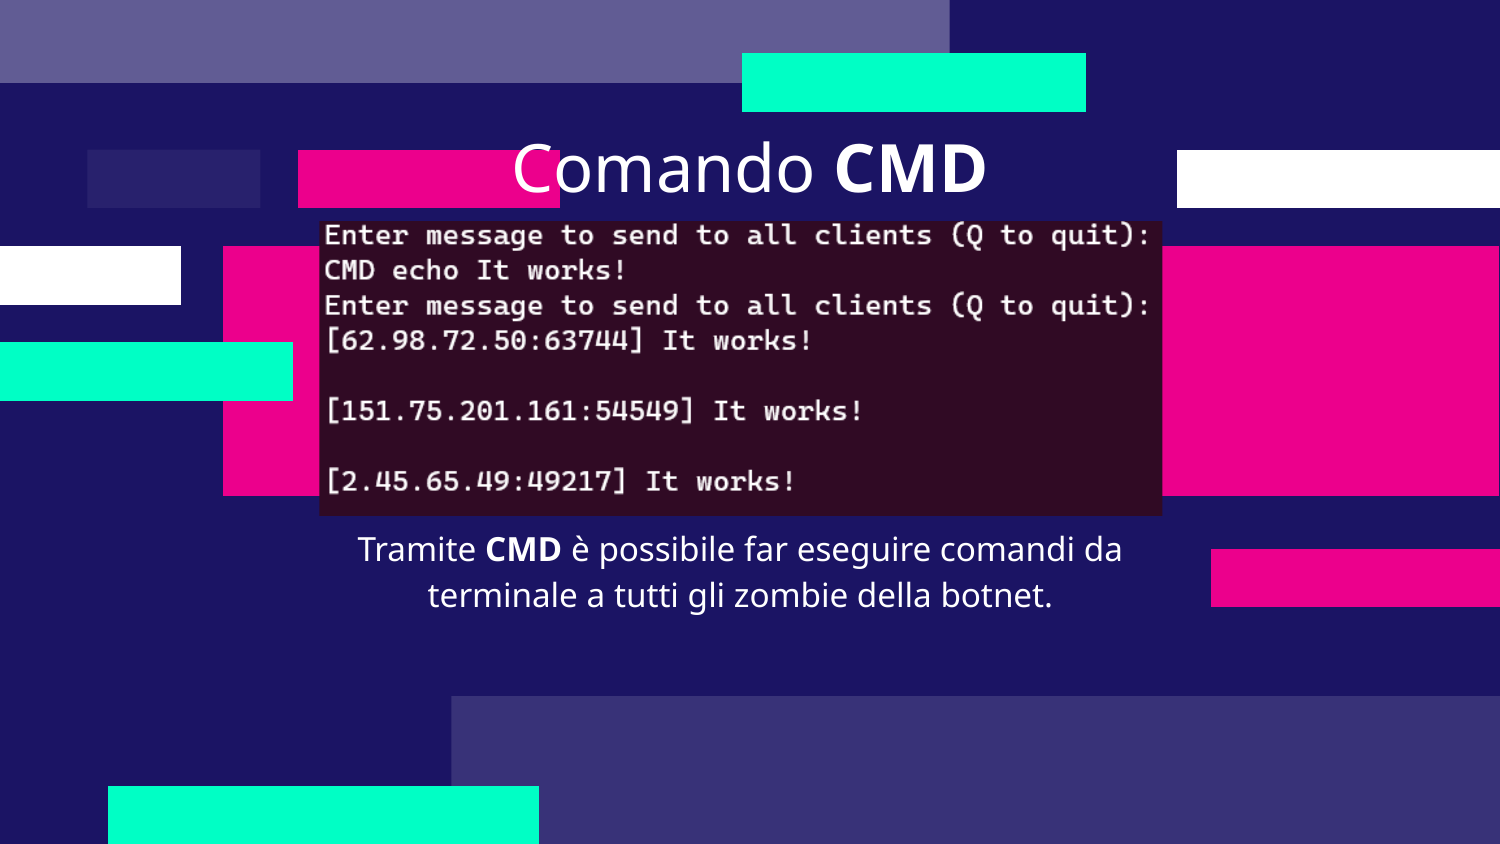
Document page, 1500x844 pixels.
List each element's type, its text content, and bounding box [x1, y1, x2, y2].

text_box Comando CMD [0, 129, 1500, 203]
list Tramite CMD è possibile far eseguire comandi da terminale a tutti gli zombie della botnet. [304, 506, 1178, 670]
picture [319, 221, 1163, 516]
